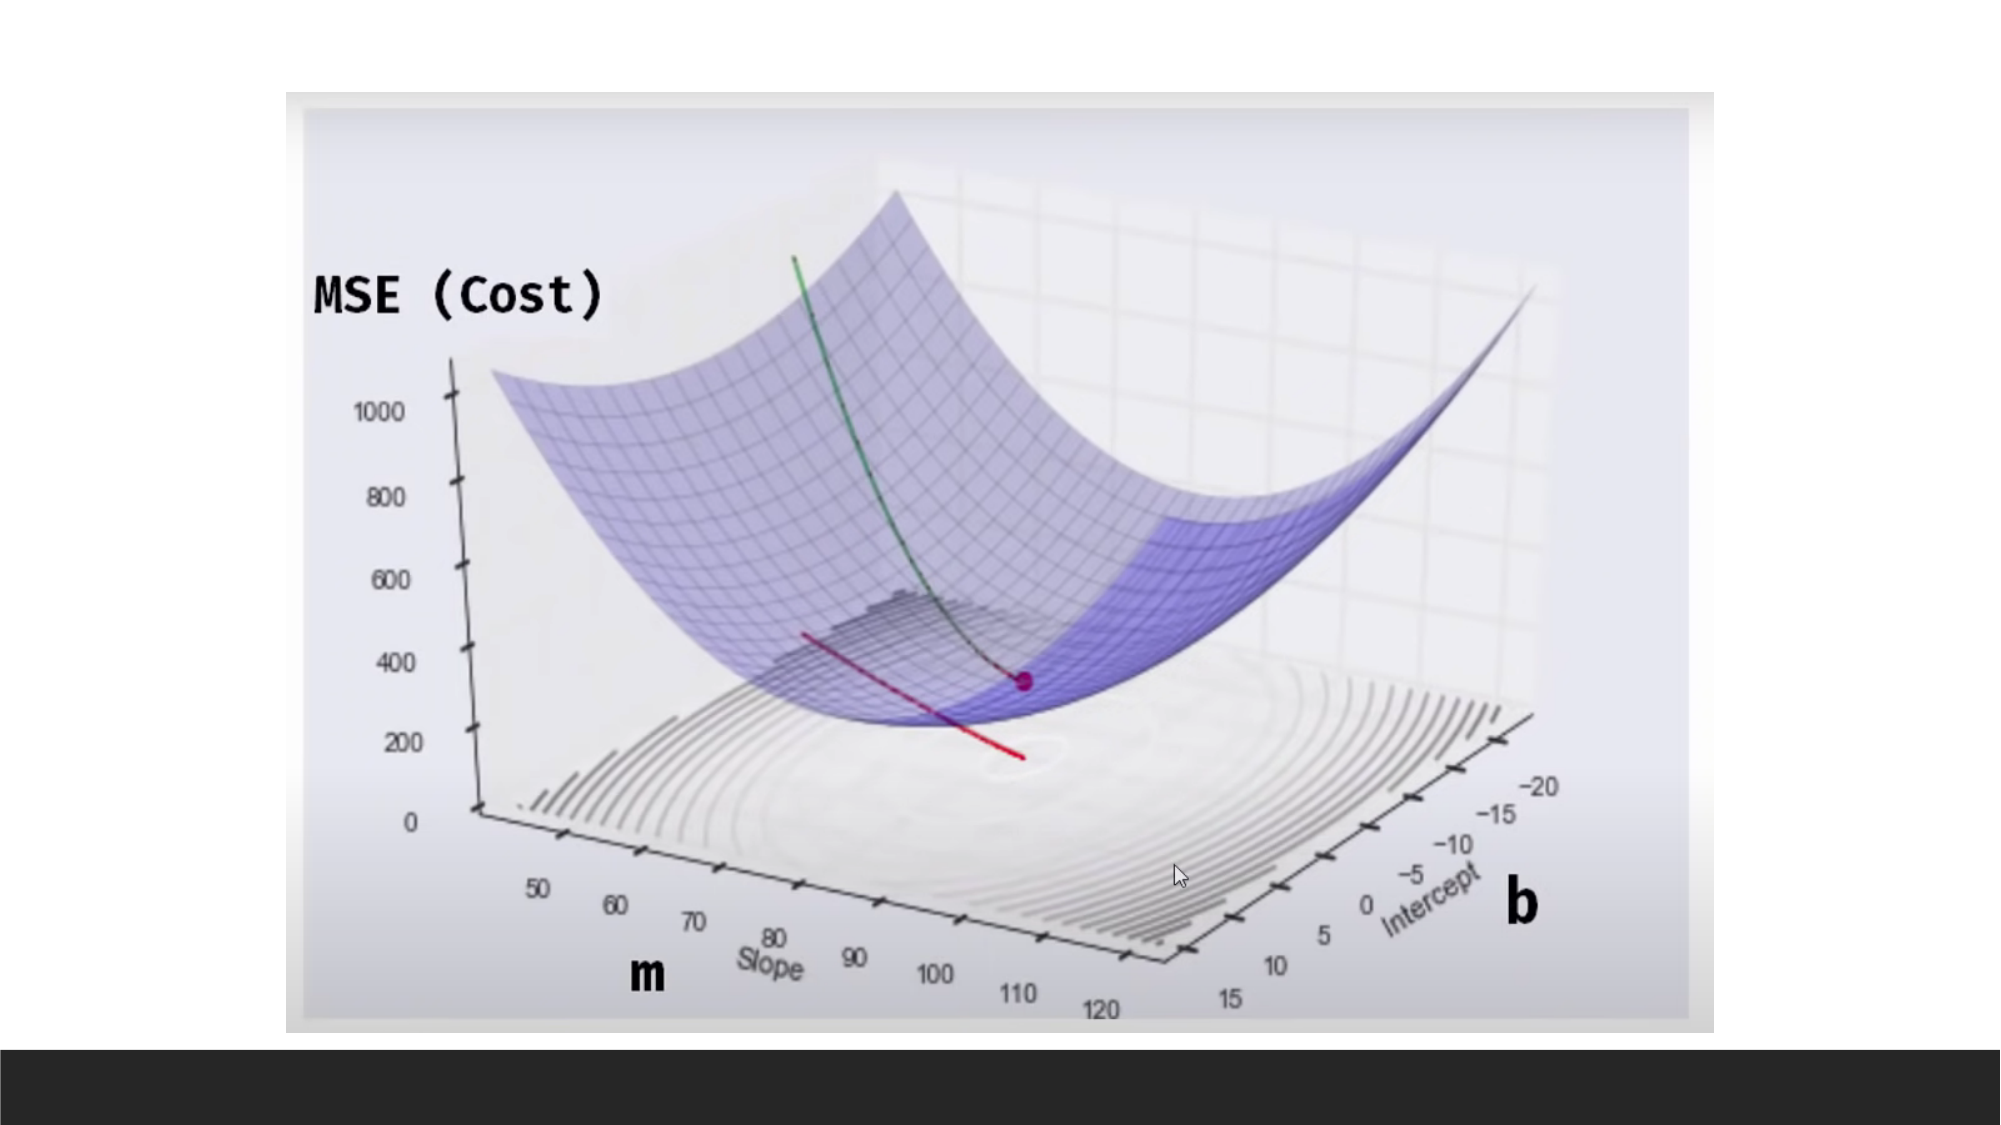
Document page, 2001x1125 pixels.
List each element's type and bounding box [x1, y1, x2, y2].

picture [285, 91, 1715, 1034]
